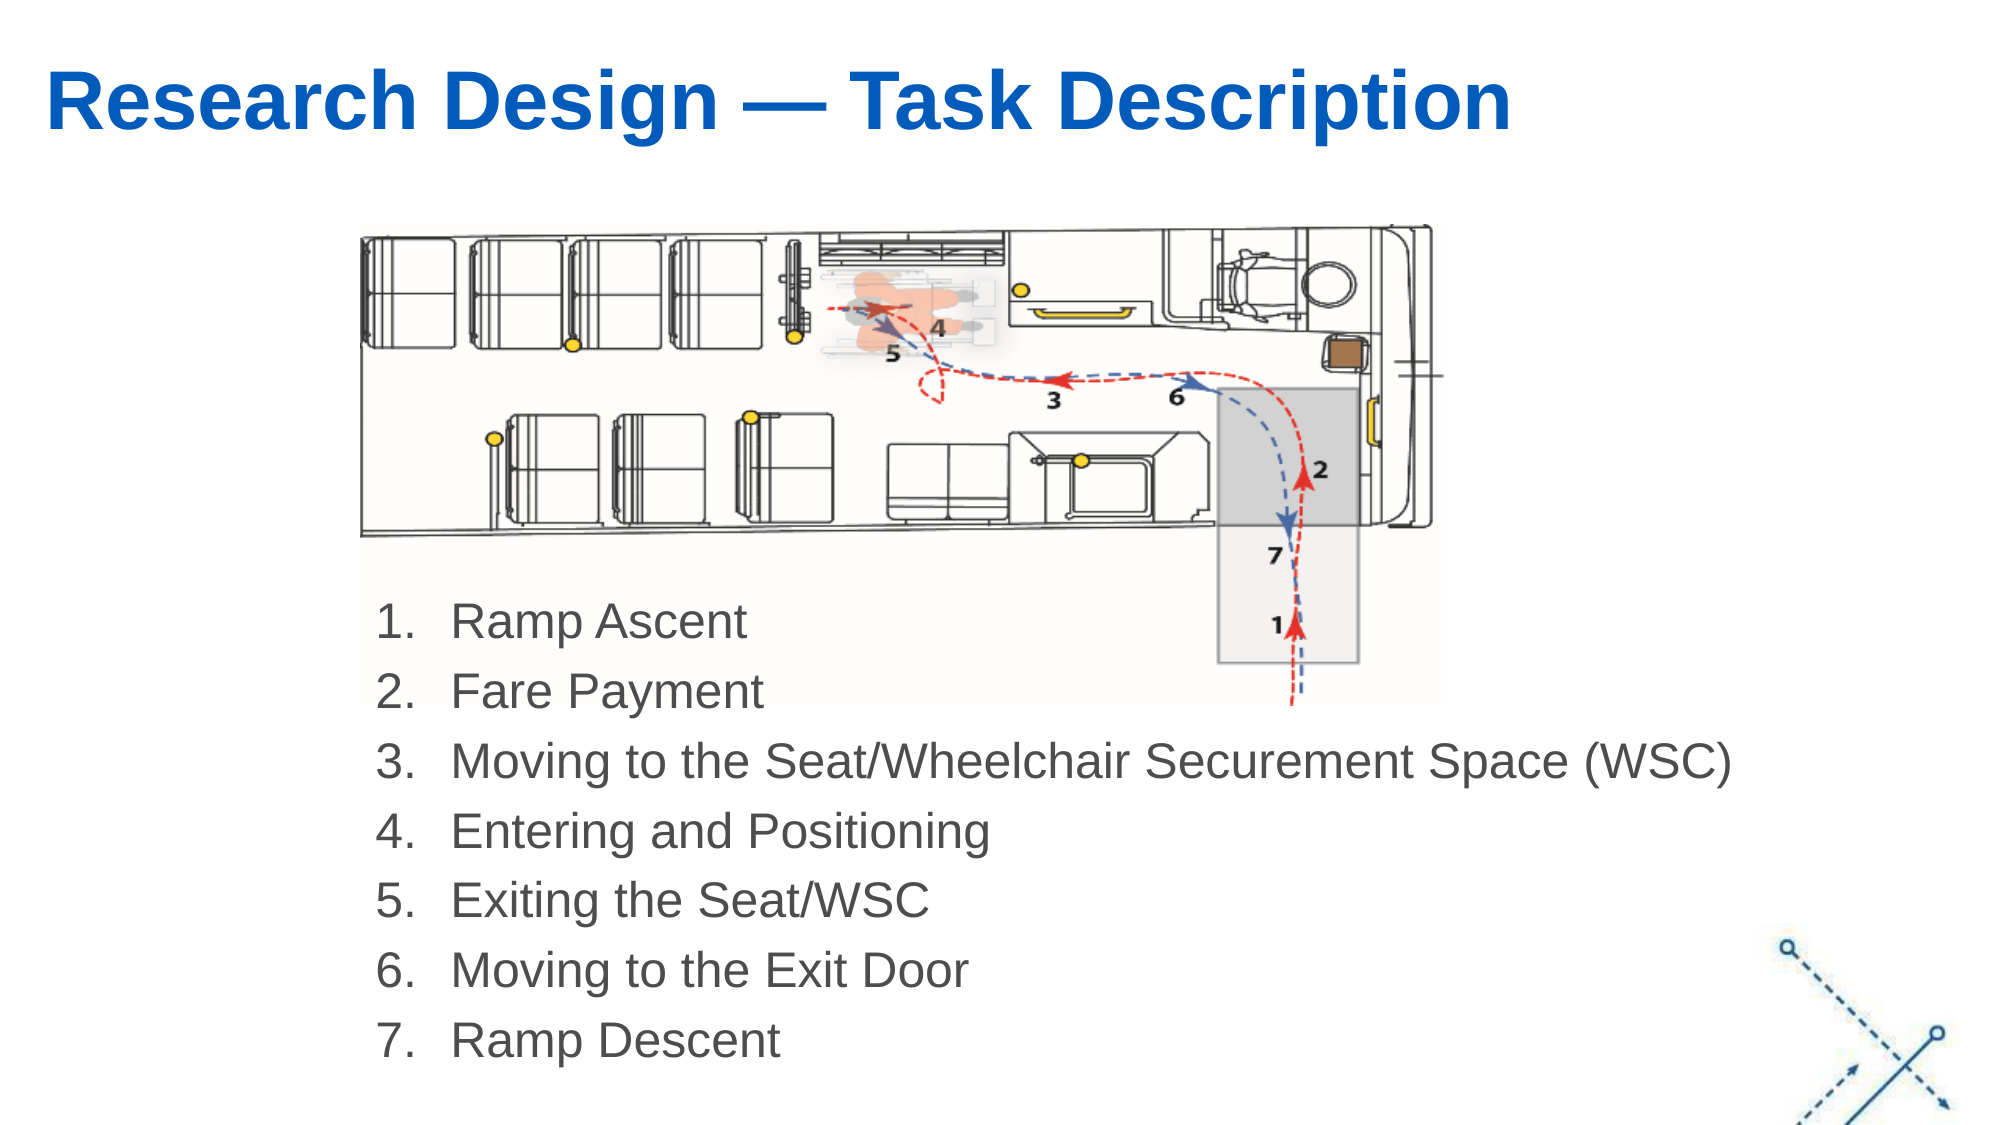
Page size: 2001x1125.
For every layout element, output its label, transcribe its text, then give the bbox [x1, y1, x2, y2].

picture [360, 224, 1444, 706]
title Research Design — Task Description [30, 12, 1756, 155]
picture [1683, 874, 2000, 1125]
text_box Ramp Ascent Fare Payment Moving to the Seat/Wheelchair Securement Space (WSC) Entering and Positioning Exiting the Seat/WSC Moving to the Exit Door Ramp Descent [360, 580, 1850, 1069]
